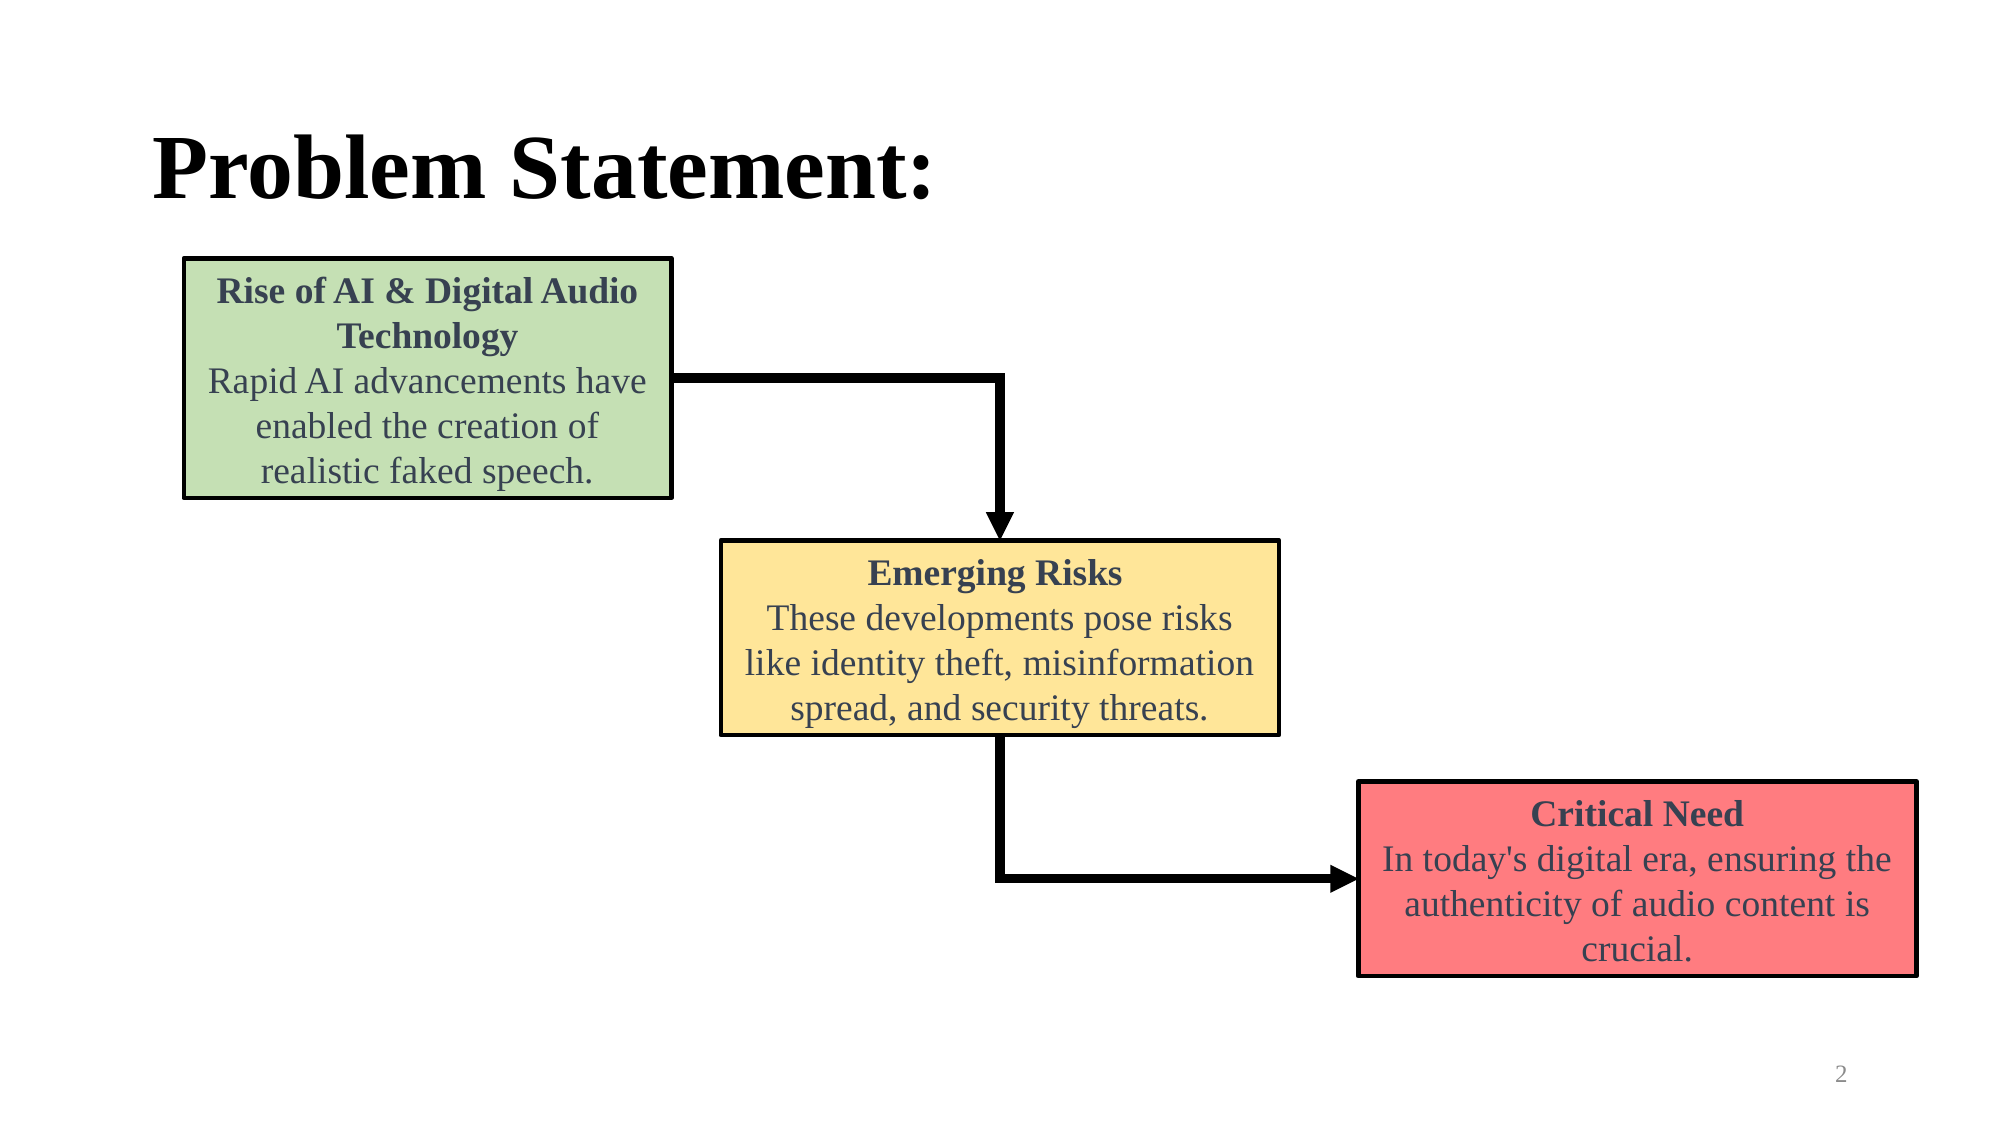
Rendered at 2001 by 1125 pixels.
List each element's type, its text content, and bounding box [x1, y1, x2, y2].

text_box Emerging Risks These developments pose risks like identity theft, misinformation spread, and security threats. [720, 540, 1279, 736]
title Problem Statement: [137, 59, 1863, 278]
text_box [1107, 629, 1251, 988]
slide_number 2 [1412, 1042, 1863, 1103]
text_box Critical Need In today's digital era, ensuring the authenticity of audio content is crucial. [1358, 781, 1917, 977]
text_box Rise of AI & Digital Audio Technology Rapid AI advancements have enabled the creation of realistic faked speech. [183, 258, 672, 498]
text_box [671, 379, 1000, 541]
